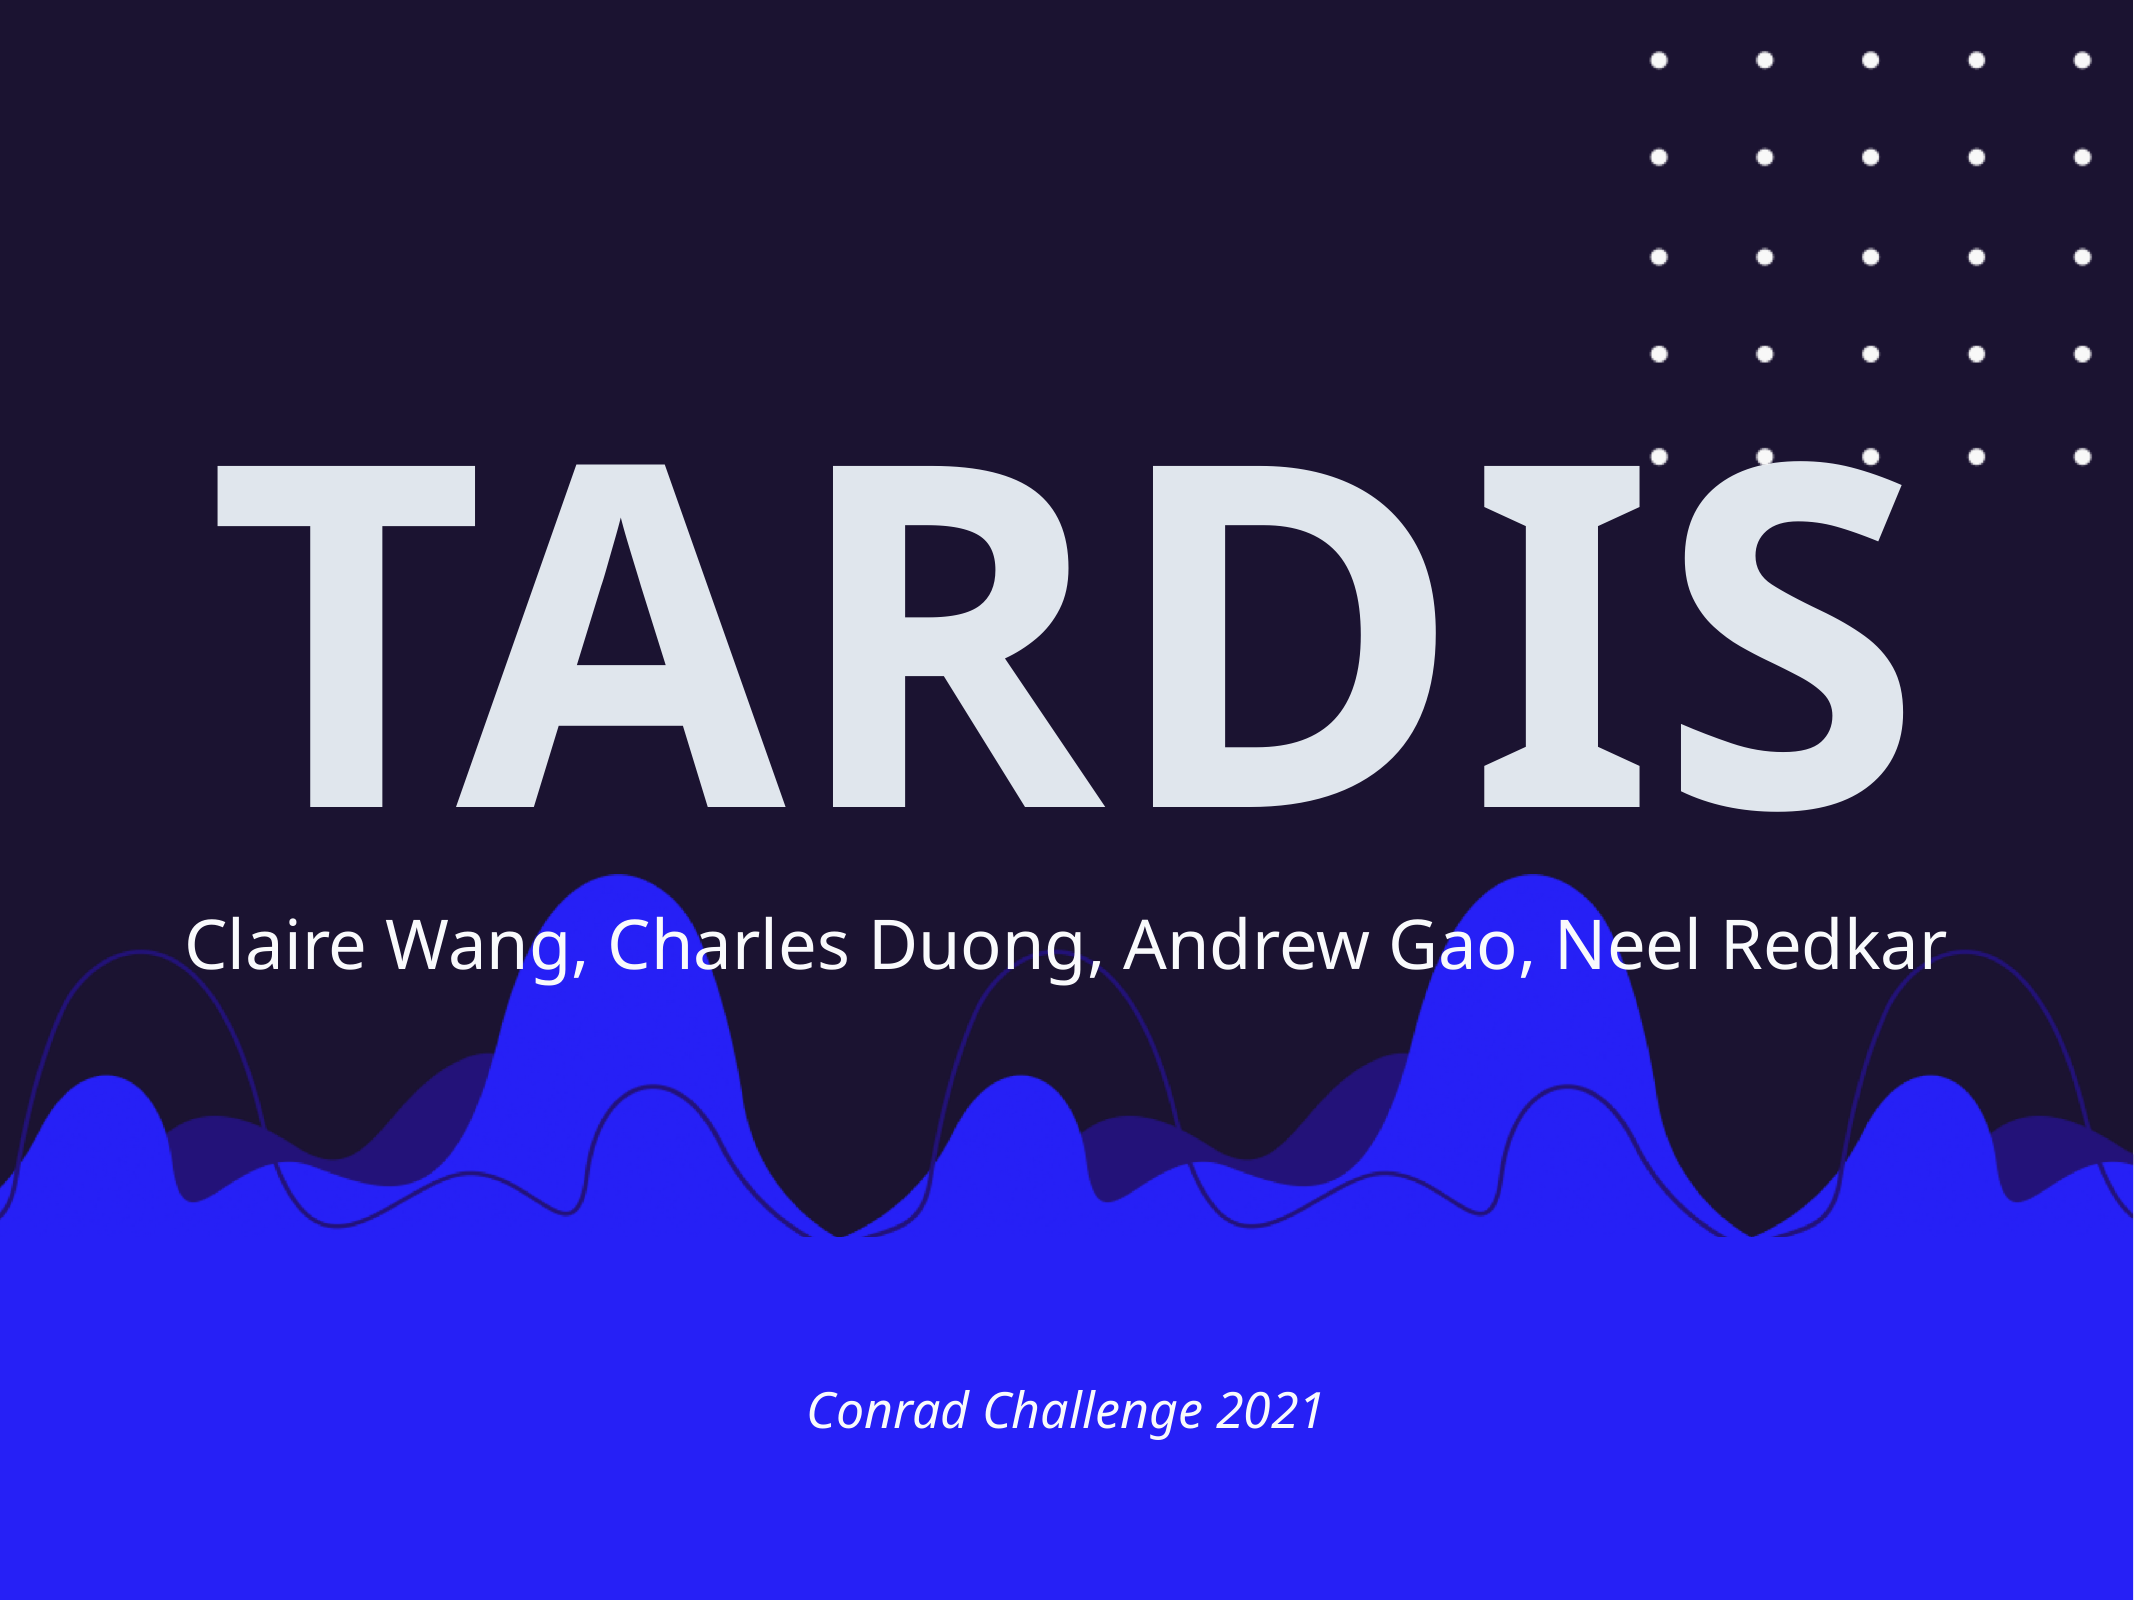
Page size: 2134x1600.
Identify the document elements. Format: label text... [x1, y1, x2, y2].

title TARDIS [124, 376, 2009, 874]
picture [1638, 45, 2098, 471]
picture [0, 874, 2134, 1600]
